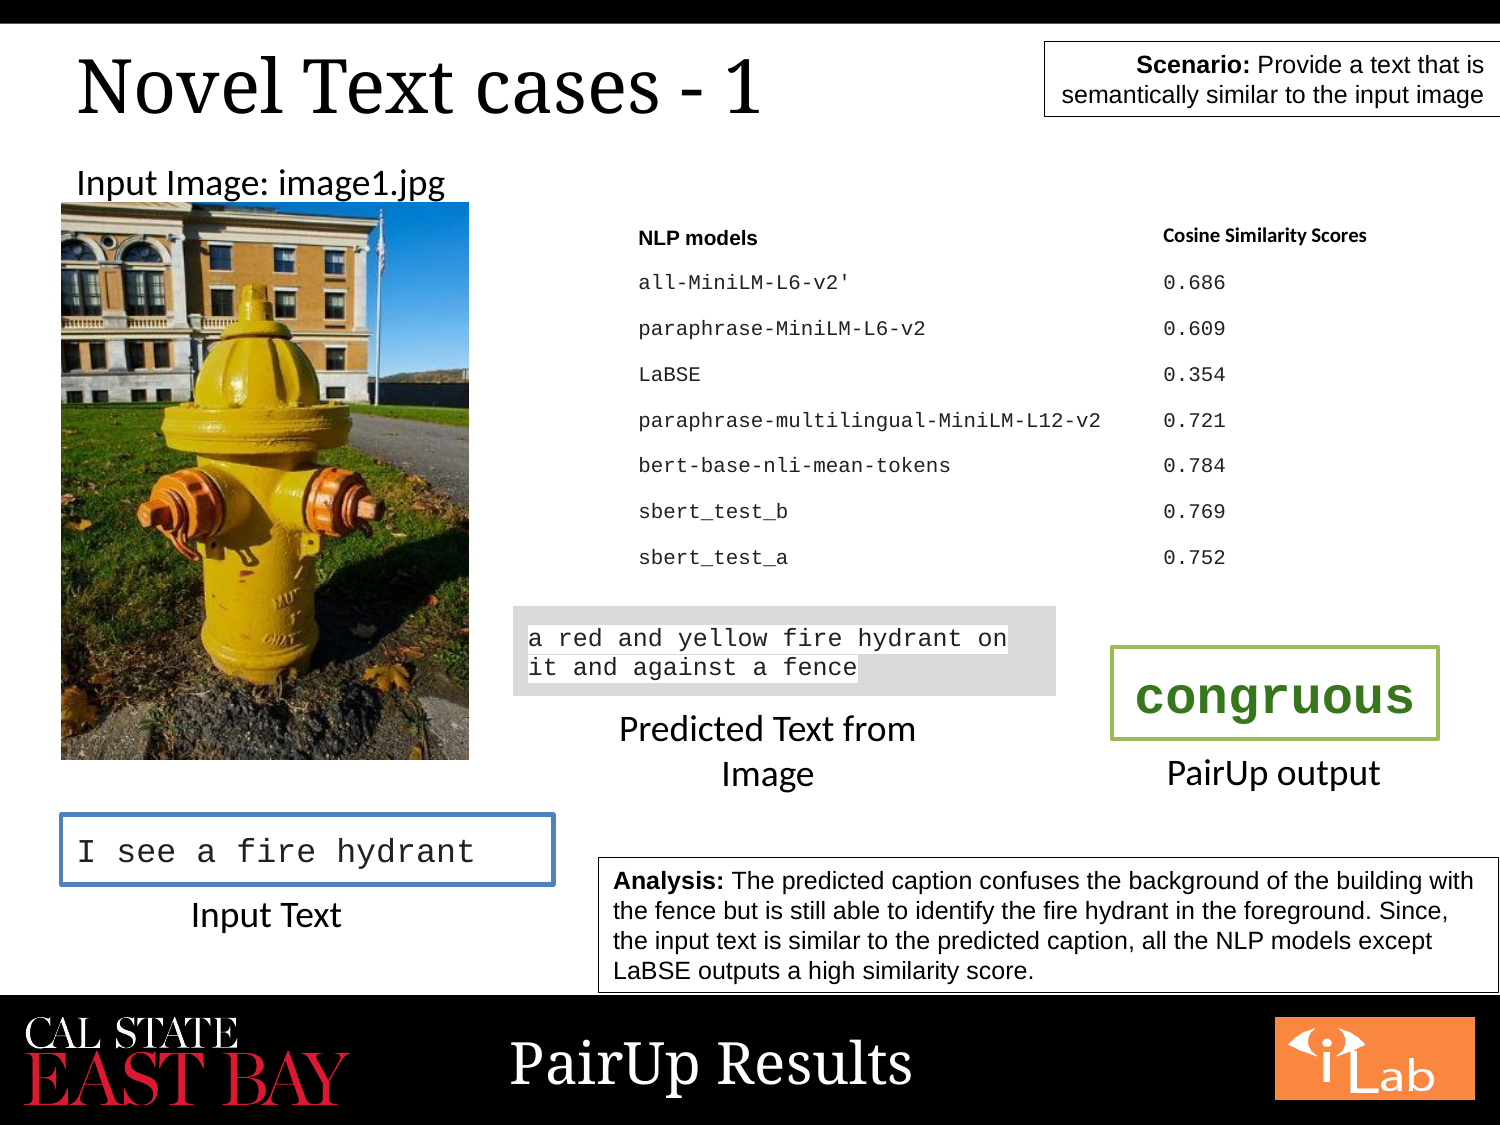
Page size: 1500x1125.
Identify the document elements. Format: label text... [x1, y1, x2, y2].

table_cell 0.686 [1153, 262, 1439, 308]
table_cell 0.609 [1153, 308, 1439, 354]
table_header Cosine Similarity Scores [1153, 216, 1439, 262]
text_box I see a fire hydrant [59, 812, 556, 887]
table_cell all-MiniLM-L6-v2' [628, 262, 1153, 308]
table_cell sbert_test_b [628, 491, 1153, 537]
text_box [0, 996, 1500, 1125]
text_box a red and yellow fire hydrant on it and against a fence [513, 605, 1056, 696]
text_box PairUp output [1099, 740, 1448, 801]
table_cell bert-base-nli-mean-tokens [628, 445, 1153, 491]
text_box Novel Text cases - 1 [61, 31, 1475, 137]
table_cell 0.769 [1153, 491, 1439, 537]
text_box Input Text [92, 882, 441, 943]
picture [1274, 1016, 1476, 1101]
text_box [0, 0, 1500, 24]
table_header NLP models [628, 216, 1153, 262]
table_cell 0.721 [1153, 399, 1439, 445]
text_box PairUp Results [433, 1006, 1134, 1115]
table_cell paraphrase-MiniLM-L6-v2 [628, 308, 1153, 354]
text_box congruous [1110, 645, 1440, 740]
picture [61, 202, 470, 761]
text_box Analysis: The predicted caption confuses the background of the building with the fence but is still able to identify the fire hydrant in the foreground. Since, the input text is similar to the predicted caption, all the NLP models except LaBSE outputs a high similarity score. [596, 855, 1500, 994]
table_cell 0.784 [1153, 445, 1439, 491]
table_cell 0.354 [1153, 354, 1439, 399]
table_cell LaBSE [628, 354, 1153, 399]
text_box Scenario: Provide a text that is semantically similar to the input image [1042, 39, 1500, 118]
text_box Input Image: image1.jpg [61, 150, 469, 202]
table_cell paraphrase-multilingual-MiniLM-L12-v2 [628, 399, 1153, 445]
text_box Predicted Text from Image [594, 696, 943, 802]
table_cell sbert_test_a [628, 537, 1153, 583]
table_cell 0.752 [1153, 537, 1439, 583]
picture [24, 1016, 351, 1106]
